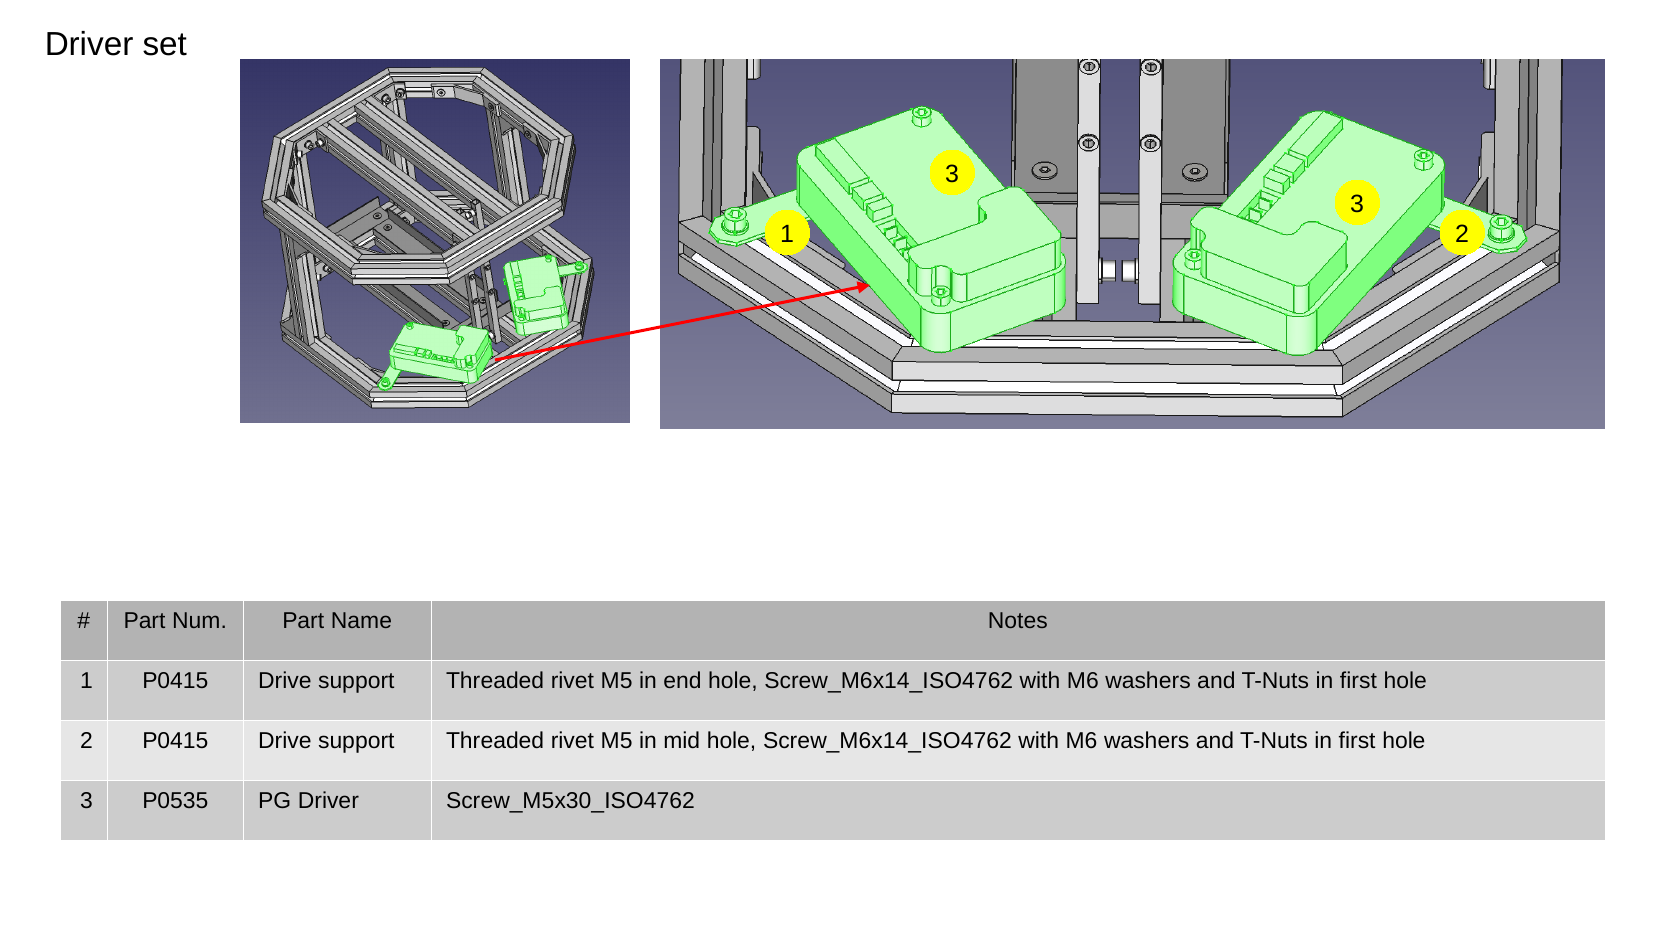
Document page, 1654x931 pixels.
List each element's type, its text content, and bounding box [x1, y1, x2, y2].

table_header # [61, 601, 107, 660]
table_cell Drive support [244, 661, 431, 720]
table_cell Threaded rivet M5 in mid hole, Screw_M6x14_ISO4762 with M6 washers and T-Nuts in first hole [432, 721, 1605, 780]
table_header Part Name [244, 601, 431, 660]
table_cell 2 [61, 721, 107, 780]
table_cell 1 [61, 661, 107, 720]
text_box Driver set [30, 14, 597, 150]
table_cell P0535 [108, 781, 243, 840]
table_cell 3 [61, 781, 107, 840]
table_cell PG Driver [244, 781, 431, 840]
table_header Part Num. [108, 601, 243, 660]
table_header Notes [432, 601, 1605, 660]
table_cell Threaded rivet M5 in end hole, Screw_M6x14_ISO4762 with M6 washers and T-Nuts in first hole [432, 661, 1605, 720]
picture [239, 59, 630, 424]
table_cell P0415 [108, 661, 243, 720]
table_cell P0415 [108, 721, 243, 780]
table_cell Screw_M5x30_ISO4762 [432, 781, 1605, 840]
table_cell Drive support [244, 721, 431, 780]
picture [659, 59, 1605, 430]
